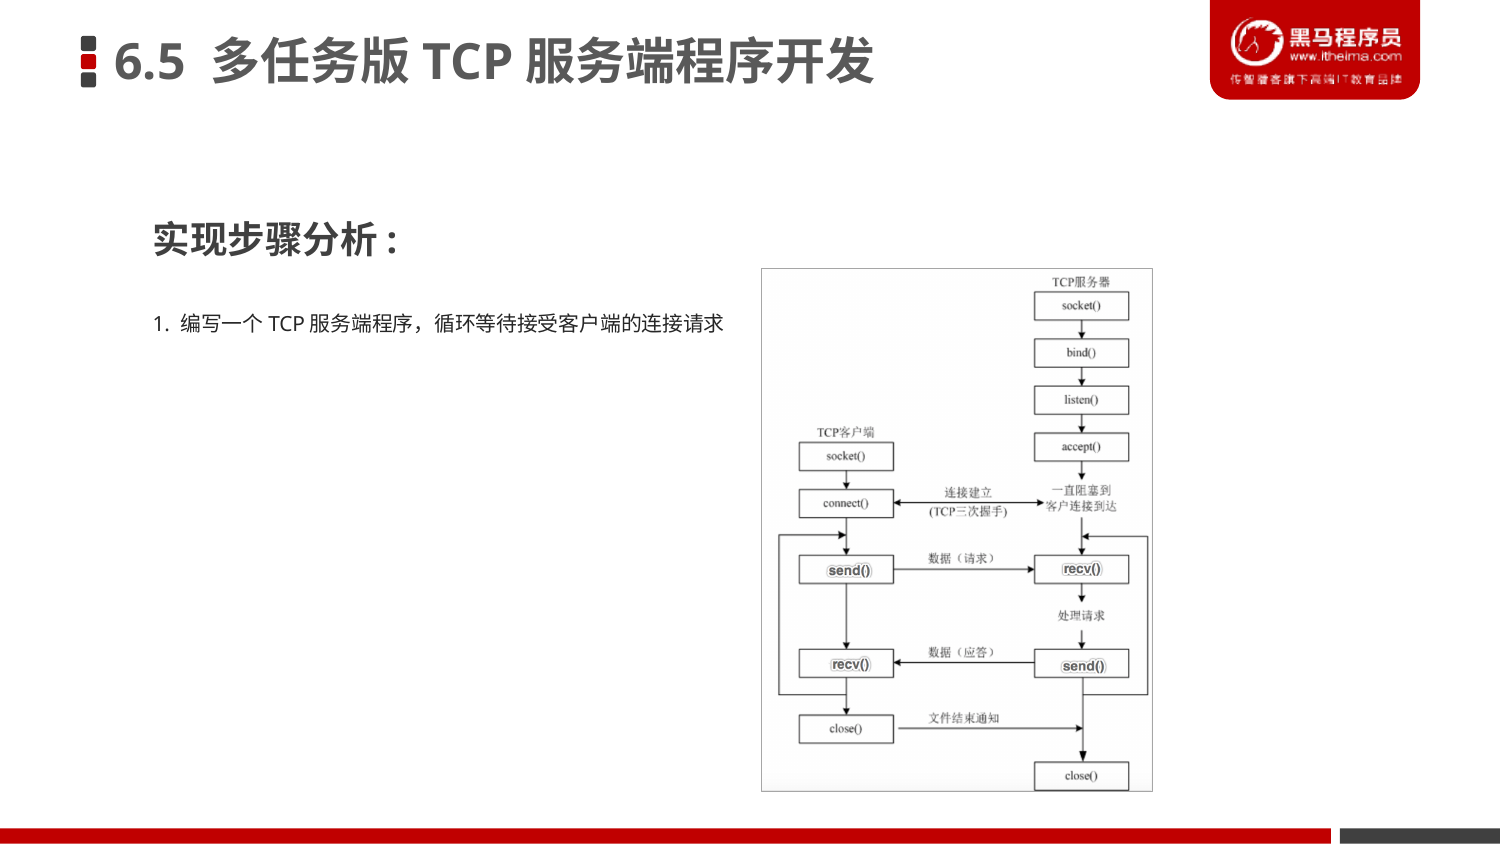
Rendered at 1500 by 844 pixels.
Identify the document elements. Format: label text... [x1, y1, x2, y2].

text_box 实现步骤分析: 1. 编写一个TCP服务端程序，循环等待接受客户端的连接请求 [137, 185, 1258, 381]
picture [761, 268, 1152, 791]
picture [1212, 8, 1421, 94]
text_box 6.5 多任务版TCP服务端程序开发 [103, 0, 987, 130]
